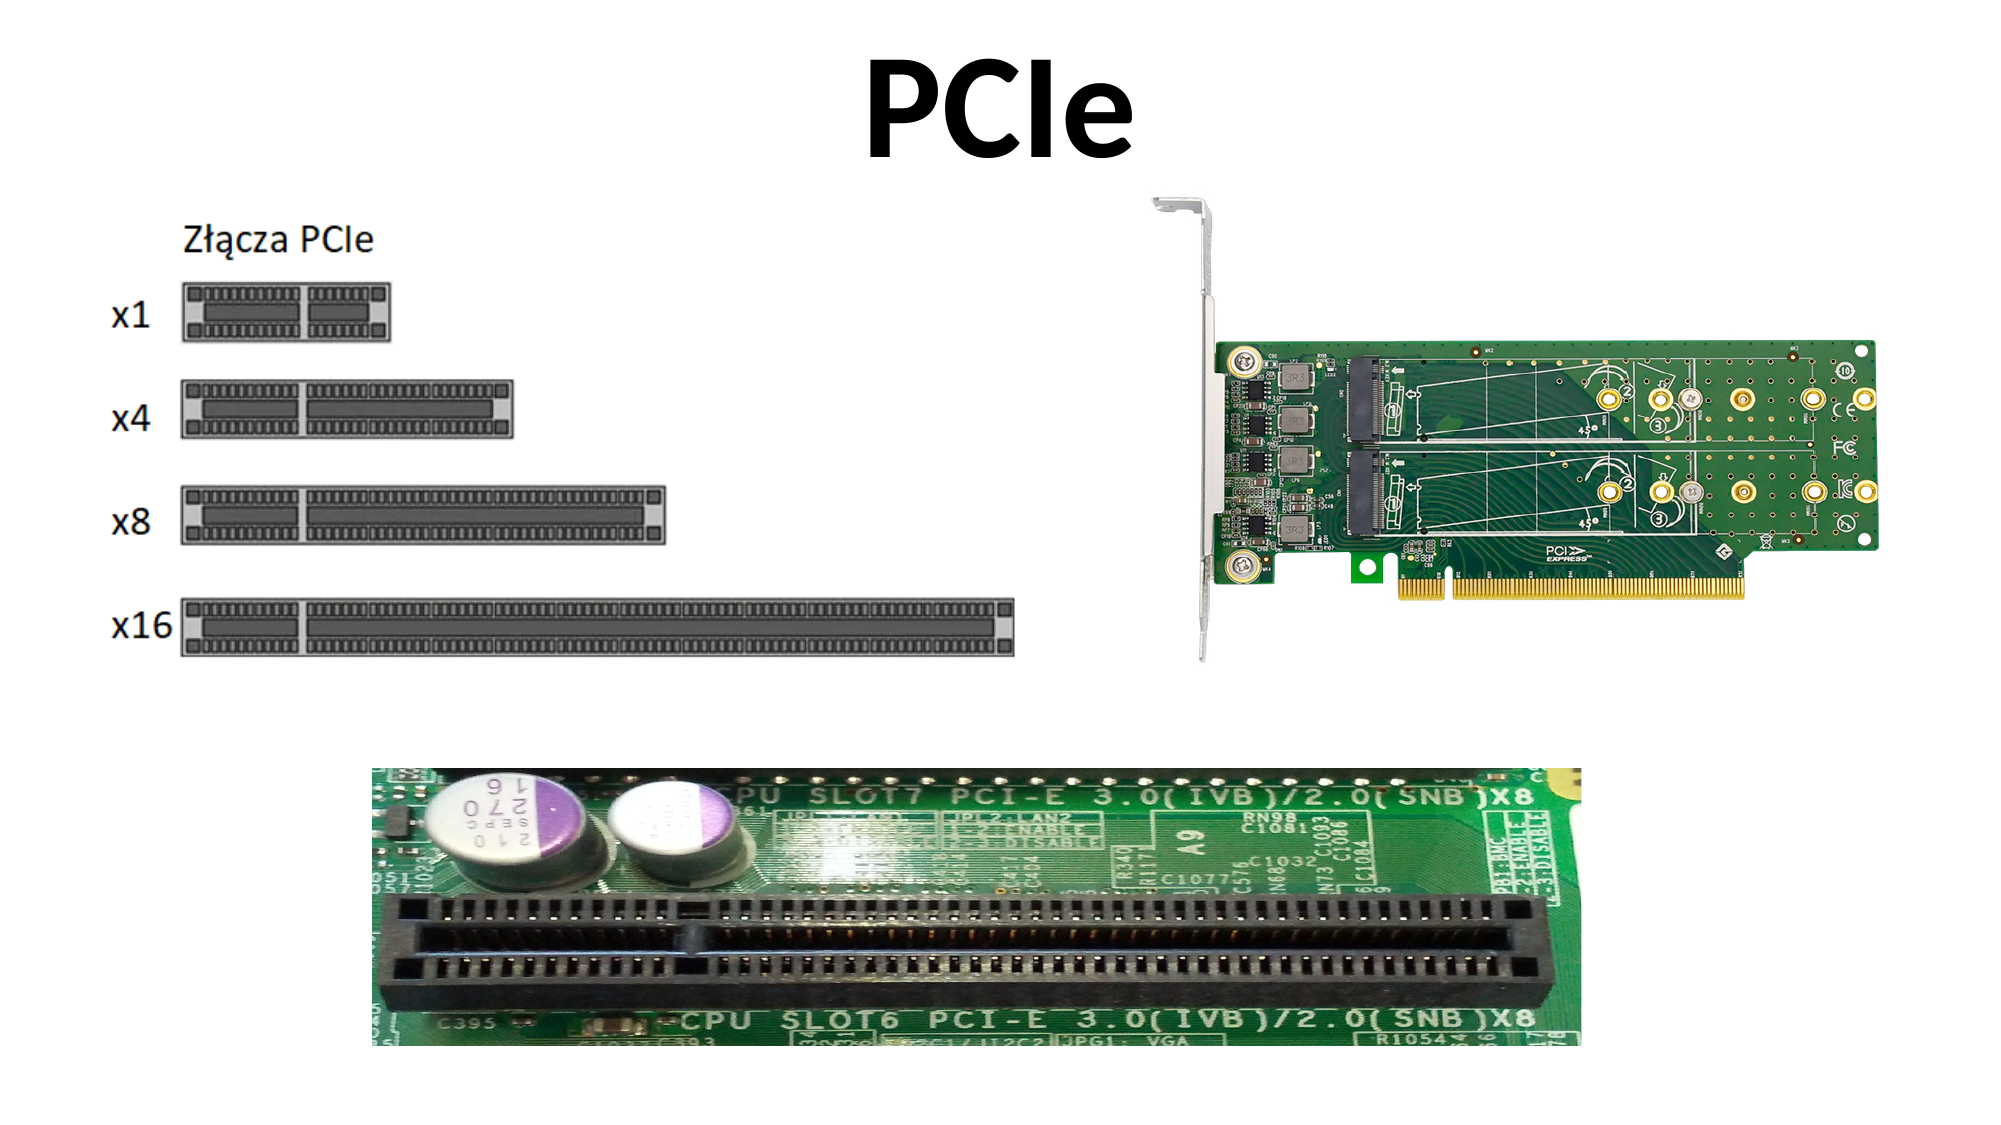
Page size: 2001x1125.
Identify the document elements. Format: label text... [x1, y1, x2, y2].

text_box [372, 768, 1582, 1046]
text_box PCIe [0, 0, 2000, 195]
picture [1109, 78, 1917, 825]
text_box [88, 207, 1032, 675]
